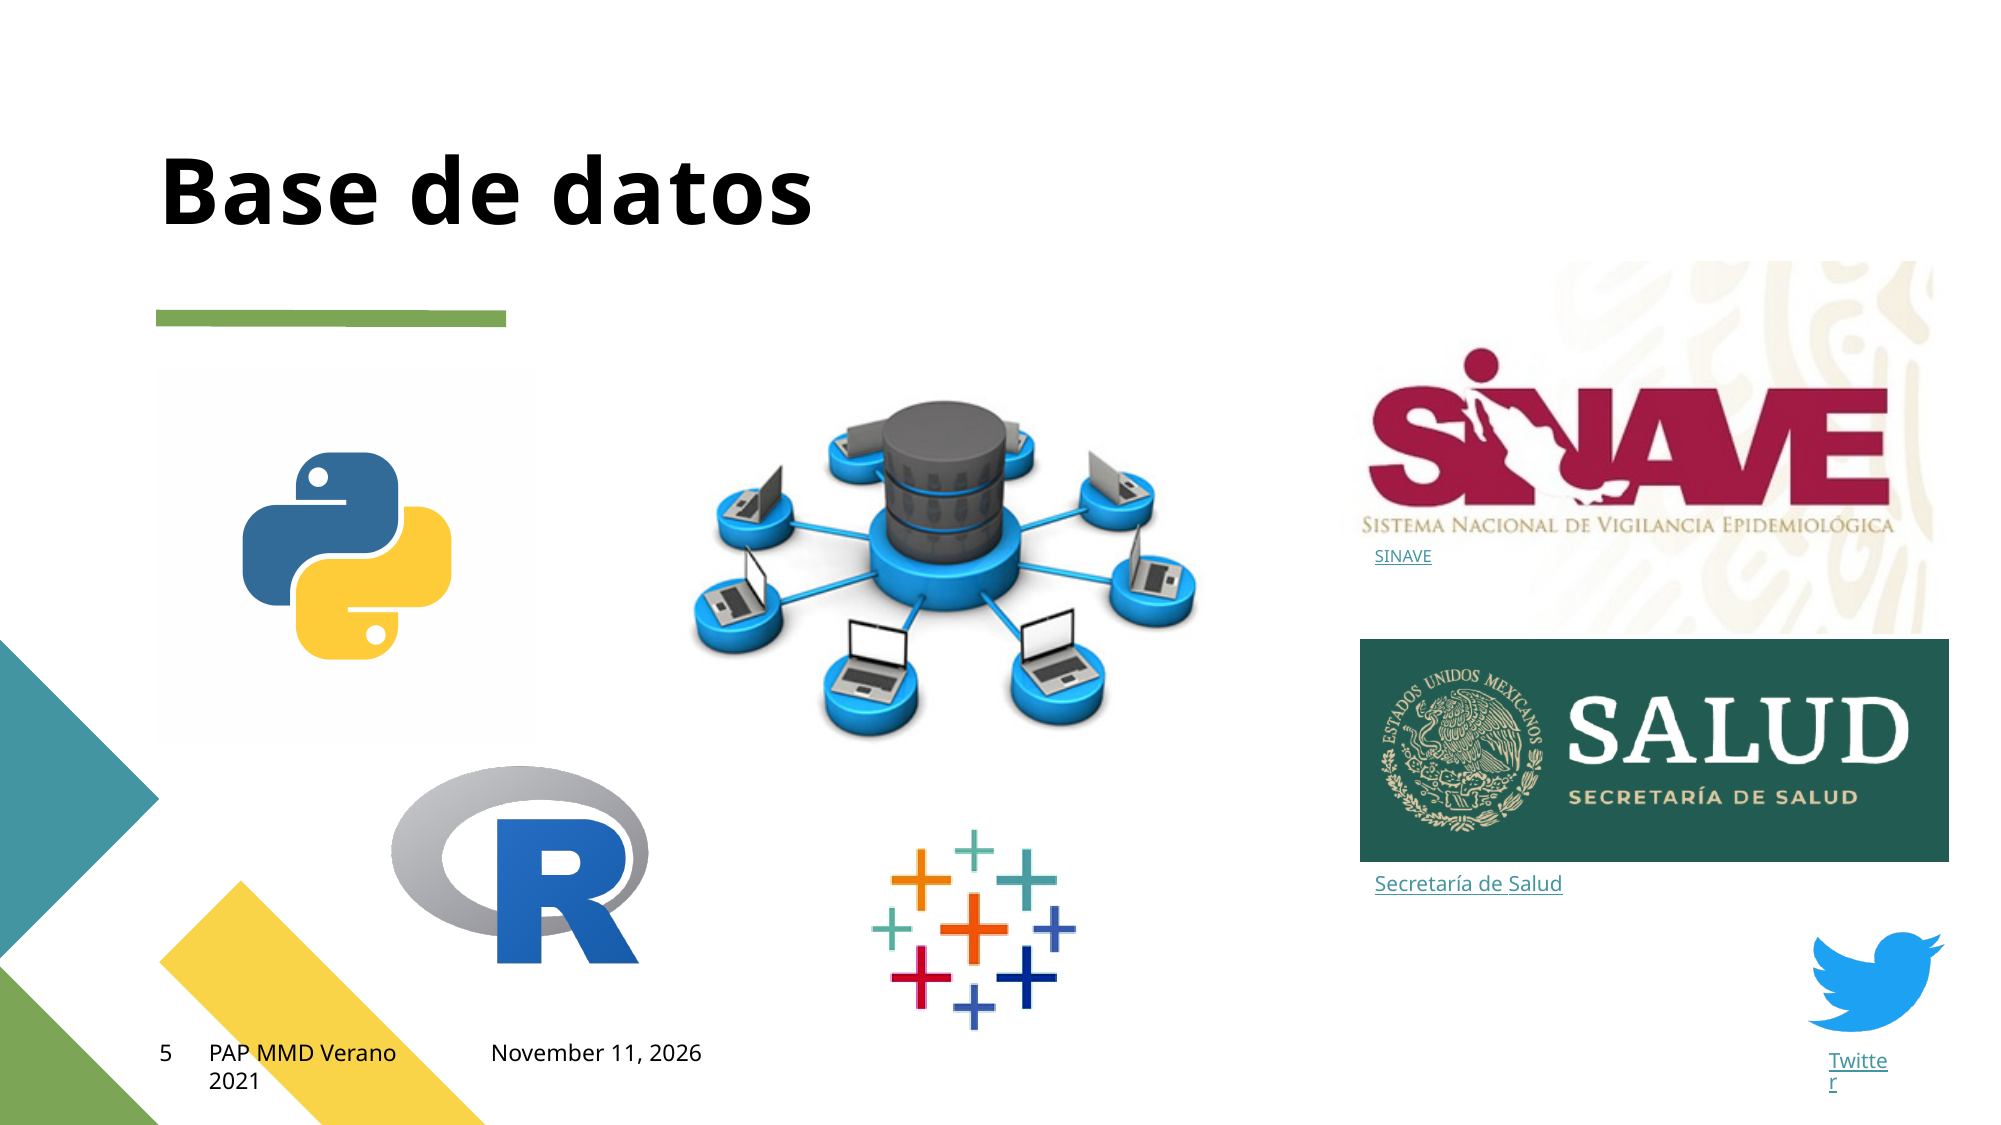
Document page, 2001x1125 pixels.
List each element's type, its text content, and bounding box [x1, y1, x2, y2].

picture [157, 366, 537, 746]
picture [1314, 261, 1947, 634]
footer PAP MMD Verano 2021 [208, 1038, 455, 1080]
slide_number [490, 1038, 707, 1080]
slide_number 5 [159, 1038, 208, 1080]
picture [662, 358, 1228, 773]
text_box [1360, 639, 1949, 906]
picture [391, 765, 649, 964]
title Base de datos [158, 144, 969, 245]
picture [862, 826, 1079, 1039]
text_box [1767, 884, 1985, 1080]
